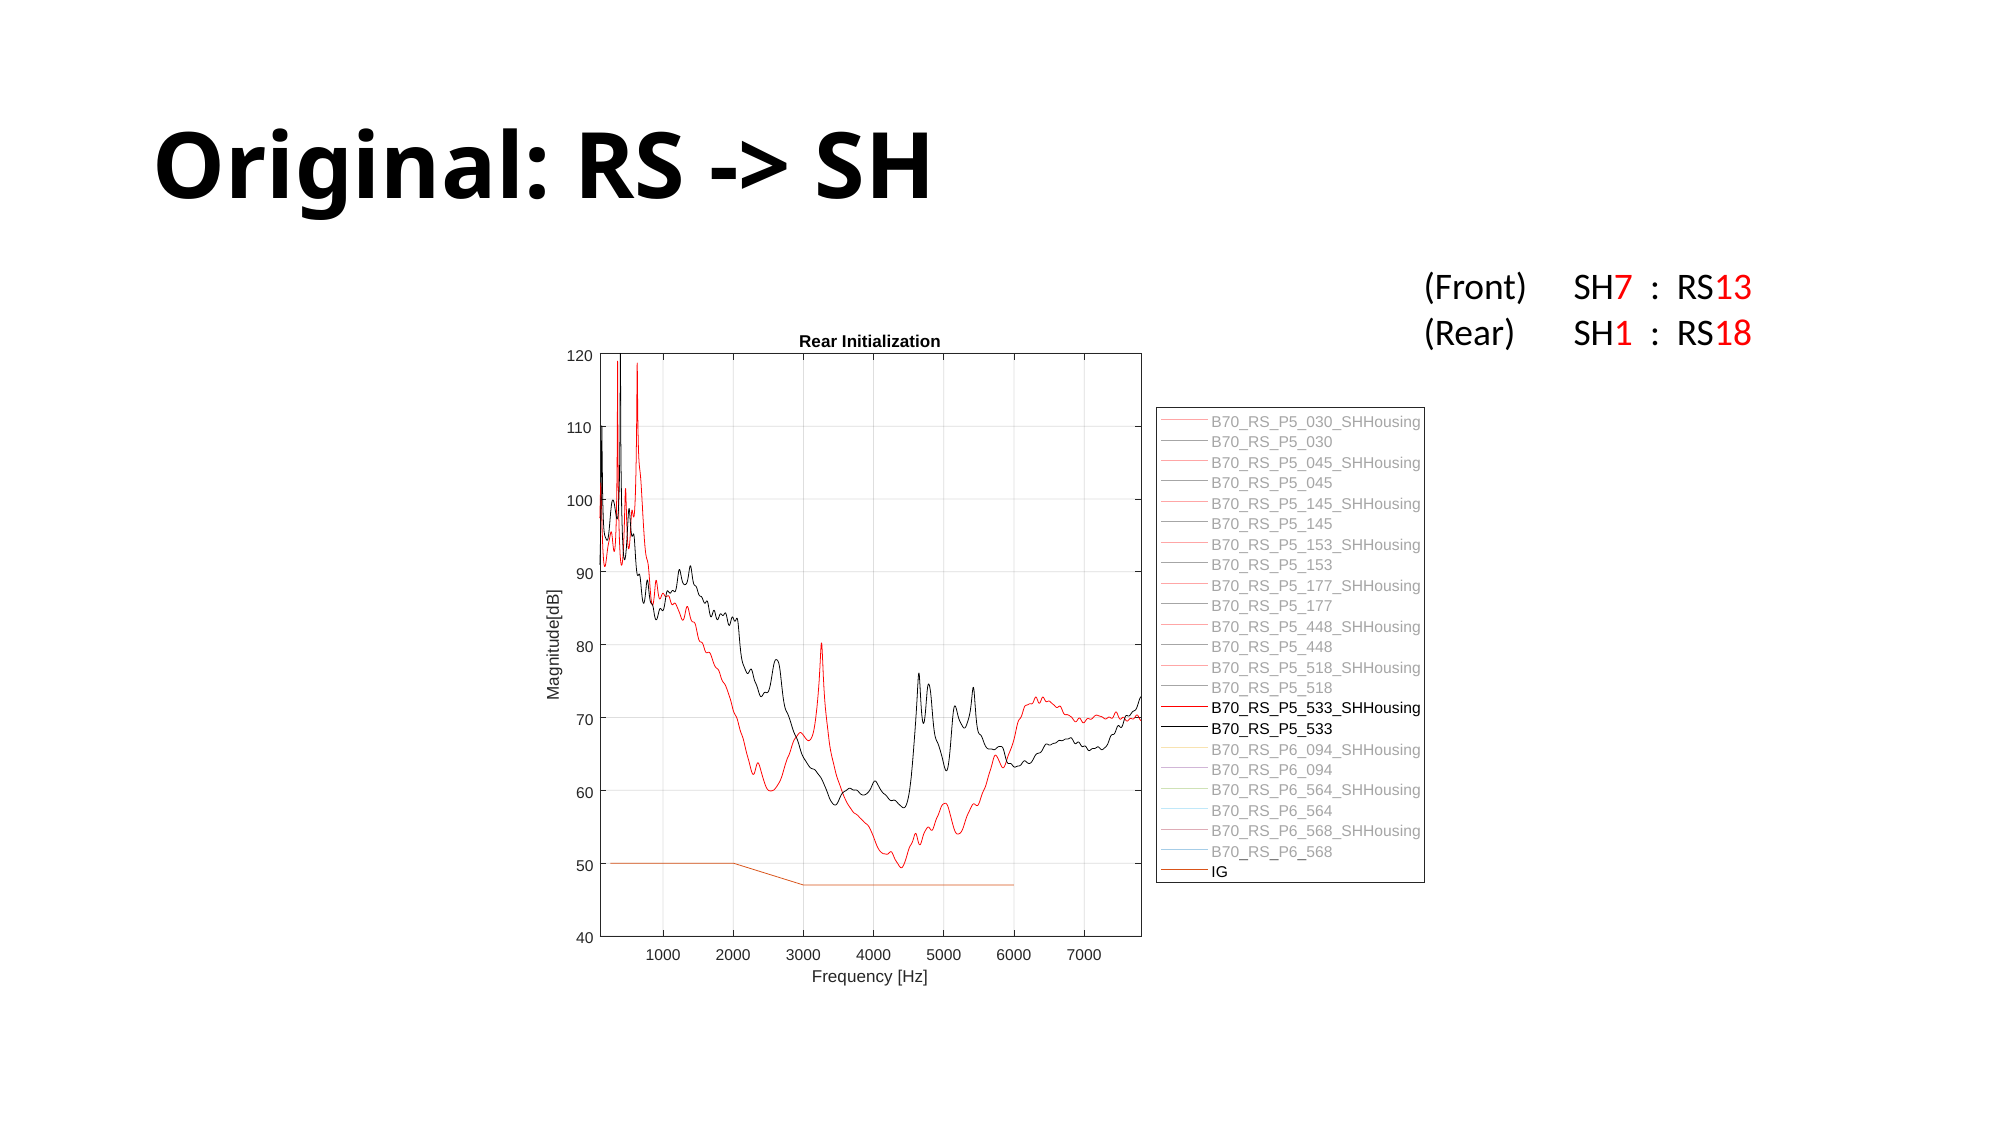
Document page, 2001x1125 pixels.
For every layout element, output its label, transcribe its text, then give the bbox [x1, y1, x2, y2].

text_box (Front) SH7 : RS13 (Rear) SH1 : RS18 [1408, 255, 1804, 360]
title Original: RS -> SH [137, 59, 1863, 278]
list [509, 299, 1491, 1014]
